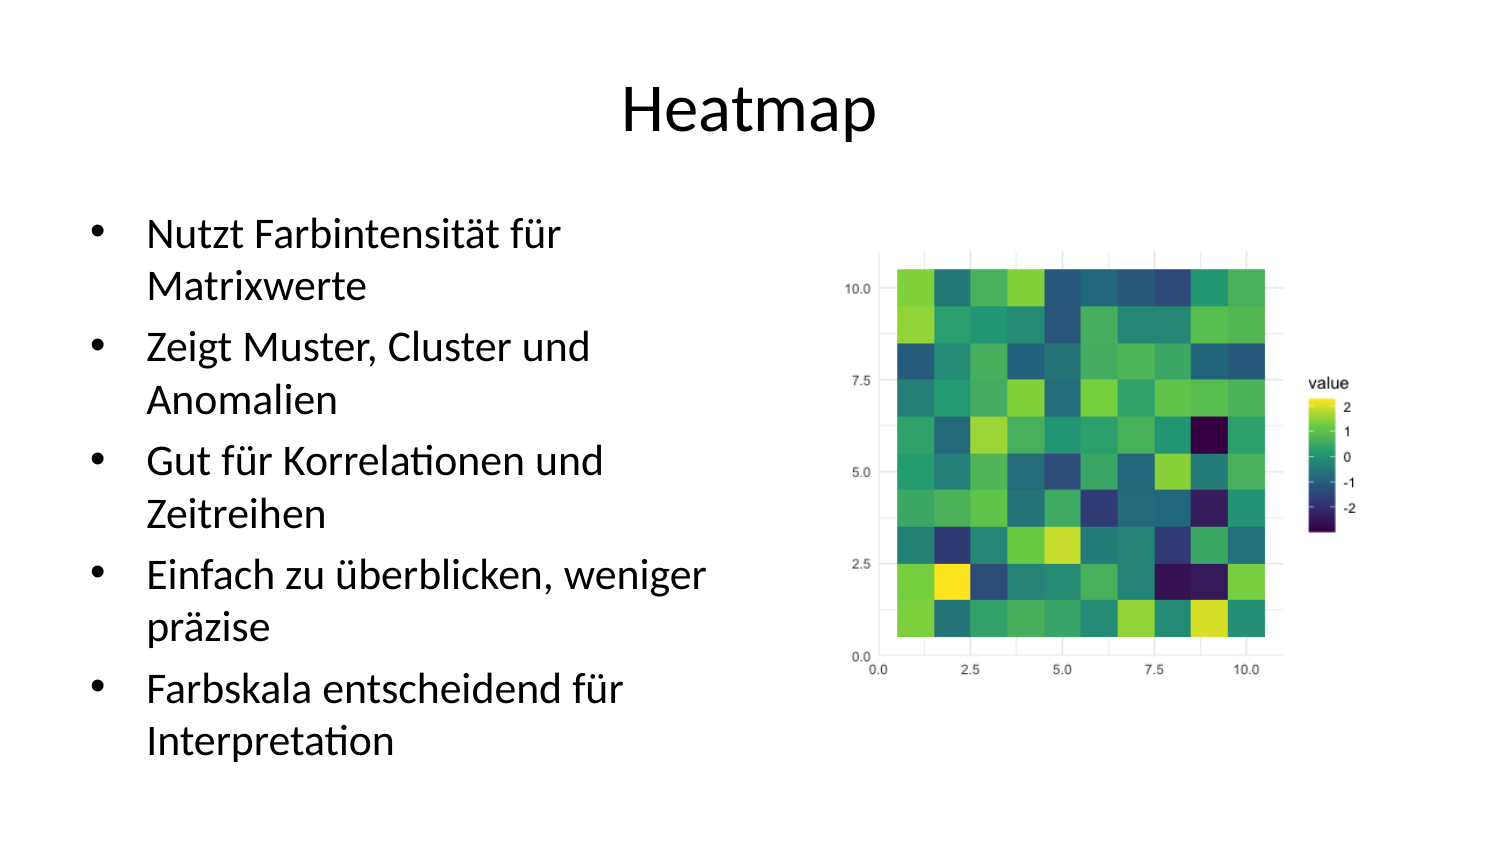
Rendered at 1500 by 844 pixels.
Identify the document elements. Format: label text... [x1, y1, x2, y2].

list Nutzt Farbintensität für Matrixwerte Zeigt Muster, Cluster und Anomalien Gut für Korrelationen und Zeitreihen Einfach zu überblicken, weniger präzise Farbskala entscheidend für Interpretation [75, 196, 738, 754]
picture [816, 195, 1374, 753]
title Heatmap [75, 33, 1425, 175]
